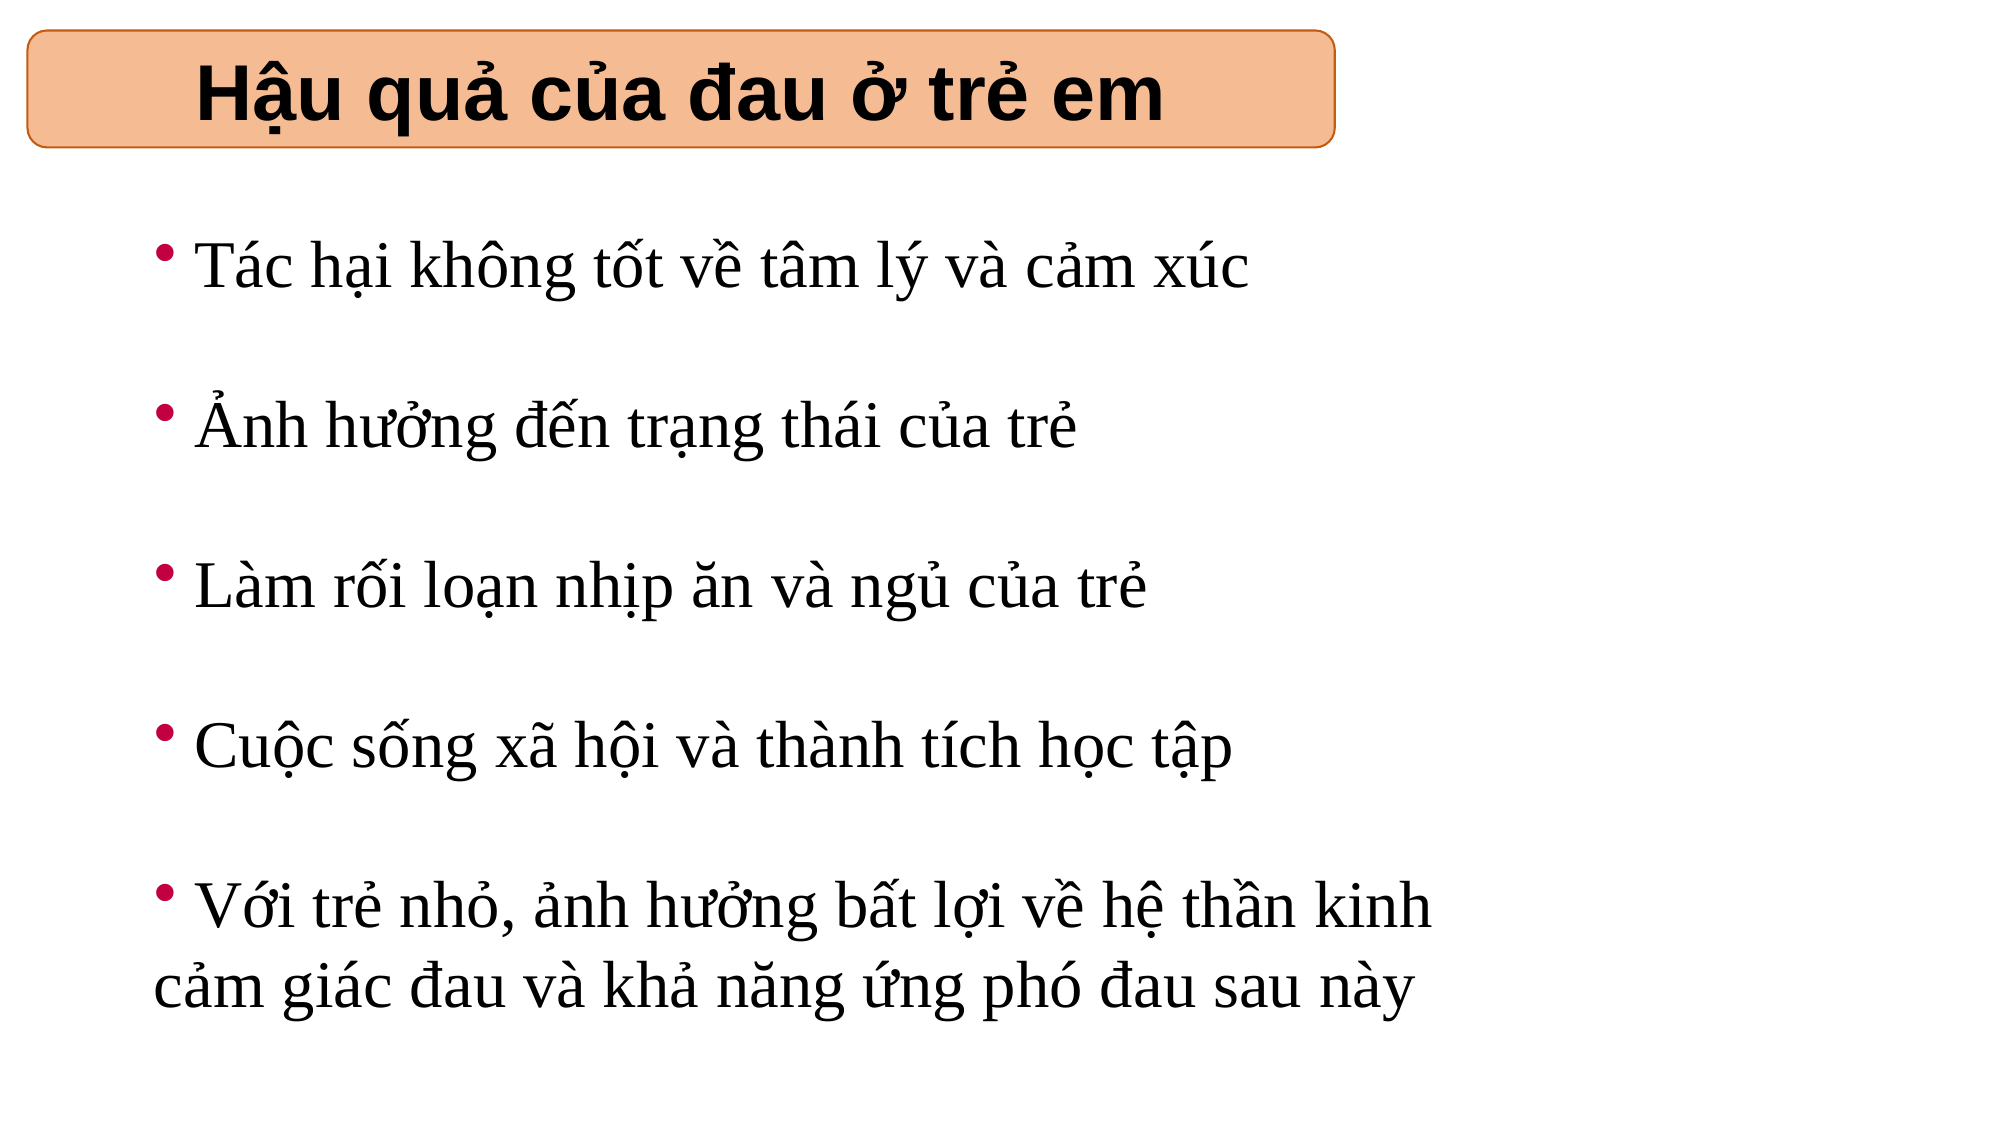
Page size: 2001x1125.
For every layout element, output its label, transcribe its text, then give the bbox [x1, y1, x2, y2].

text_box Hậu quả của đau ở trẻ em [26, 29, 1336, 149]
text_box Tác hại không tốt về tâm lý và cảm xúc Ảnh hưởng đến trạng thái của trẻ Làm rối loạn nhịp ăn và ngủ của trẻ Cuộc sống xã hội và thành tích học tập Với trẻ nhỏ, ảnh hưởng bất lợi về hệ thần kinh cảm giác đau và khả năng ứng phó đau sau này [153, 221, 1492, 1125]
